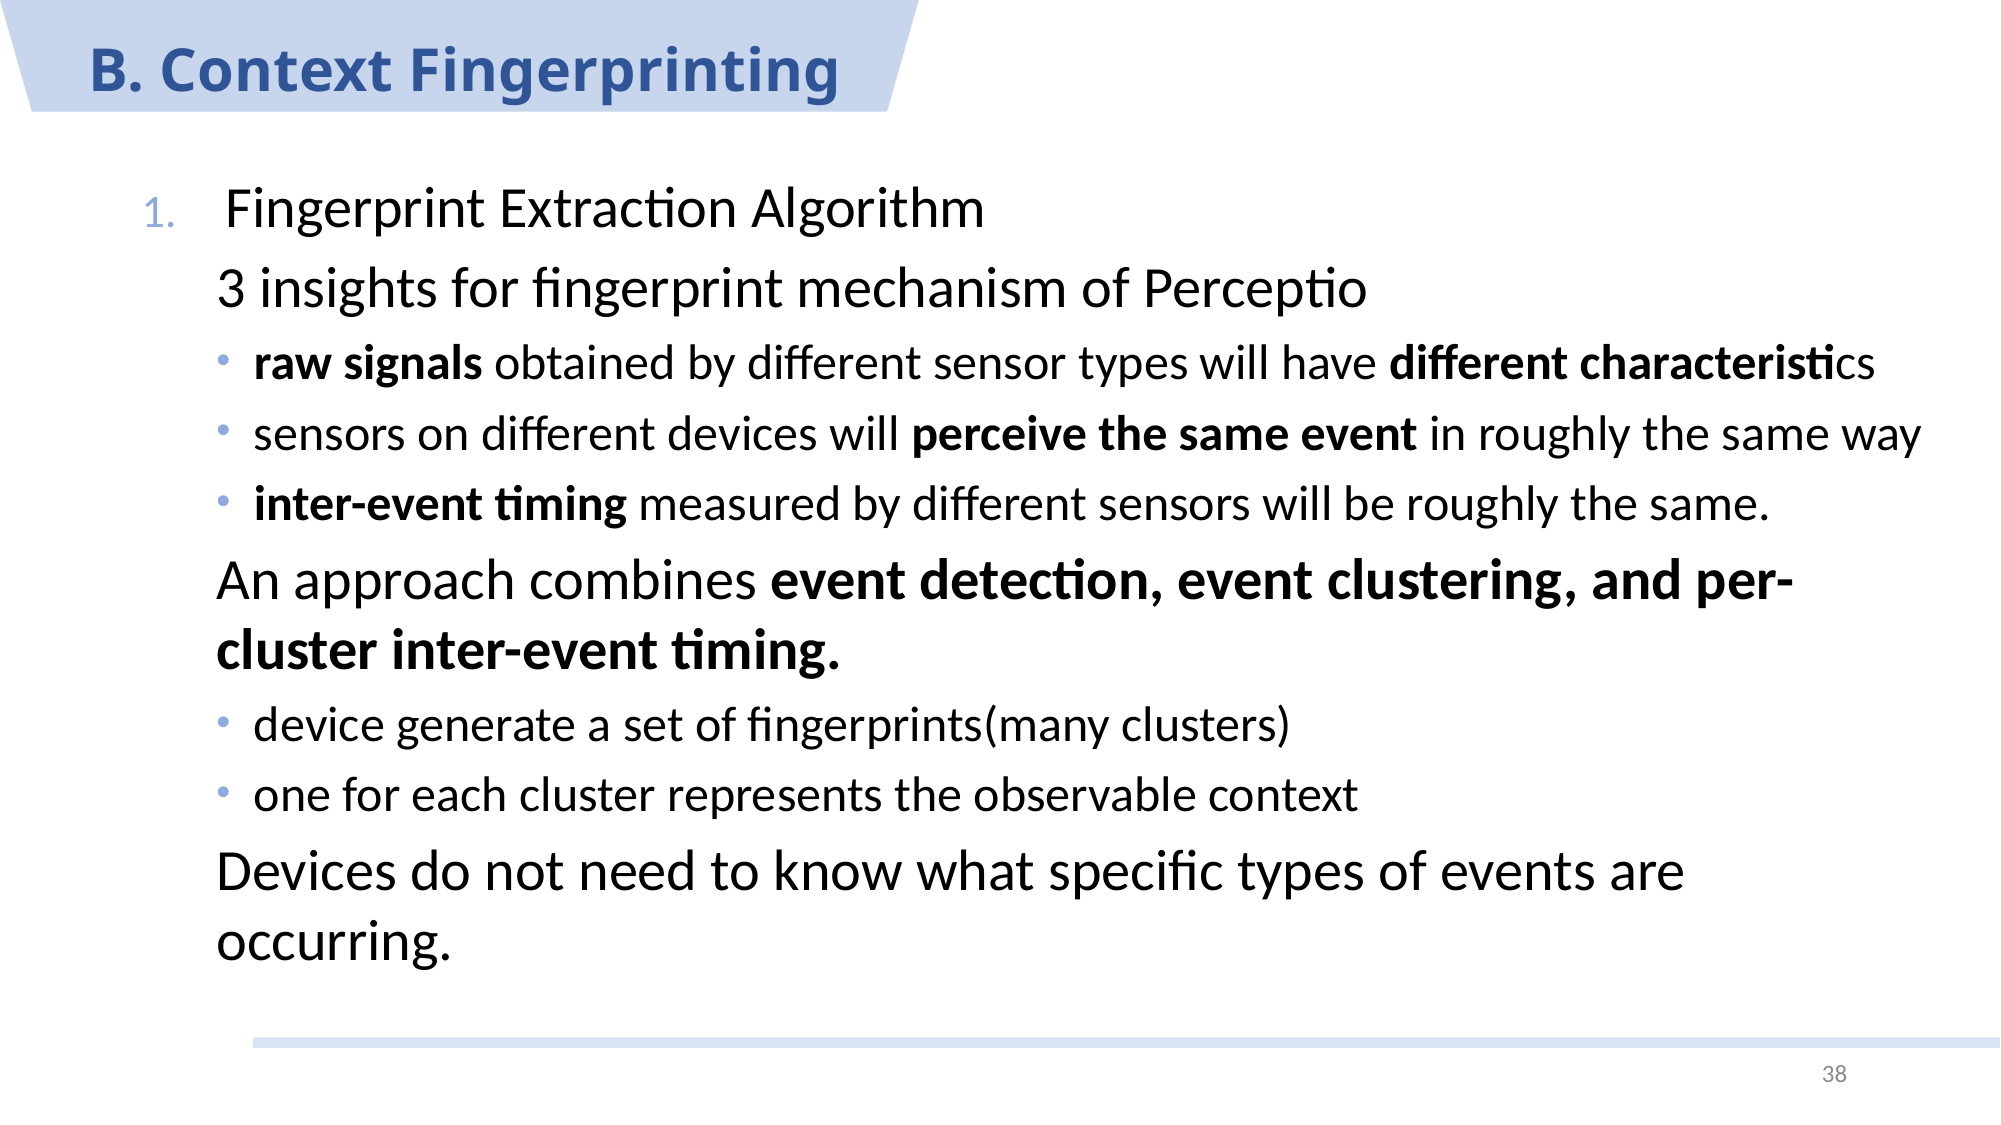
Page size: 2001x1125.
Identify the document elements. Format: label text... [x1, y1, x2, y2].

slide_number 38 [1412, 1043, 1863, 1103]
list Fingerprint Extraction Algorithm 3 insights for fingerprint mechanism of Perceptio raw signals obtained by different sensor types will have different characteristics sensors on different devices will perceive the same event in roughly the same way inter-event timing measured by different sensors will be roughly the same. An approach combines event detection, event clustering, and per-cluster inter-event timing. device generate a set of fingerprints(many clusters) one for each cluster represents the observable context Devices do not need to know what specific types of events are occurring. [126, 161, 1943, 1027]
text_box [0, 0, 920, 113]
title B. Context Fingerprinting [65, 16, 865, 129]
